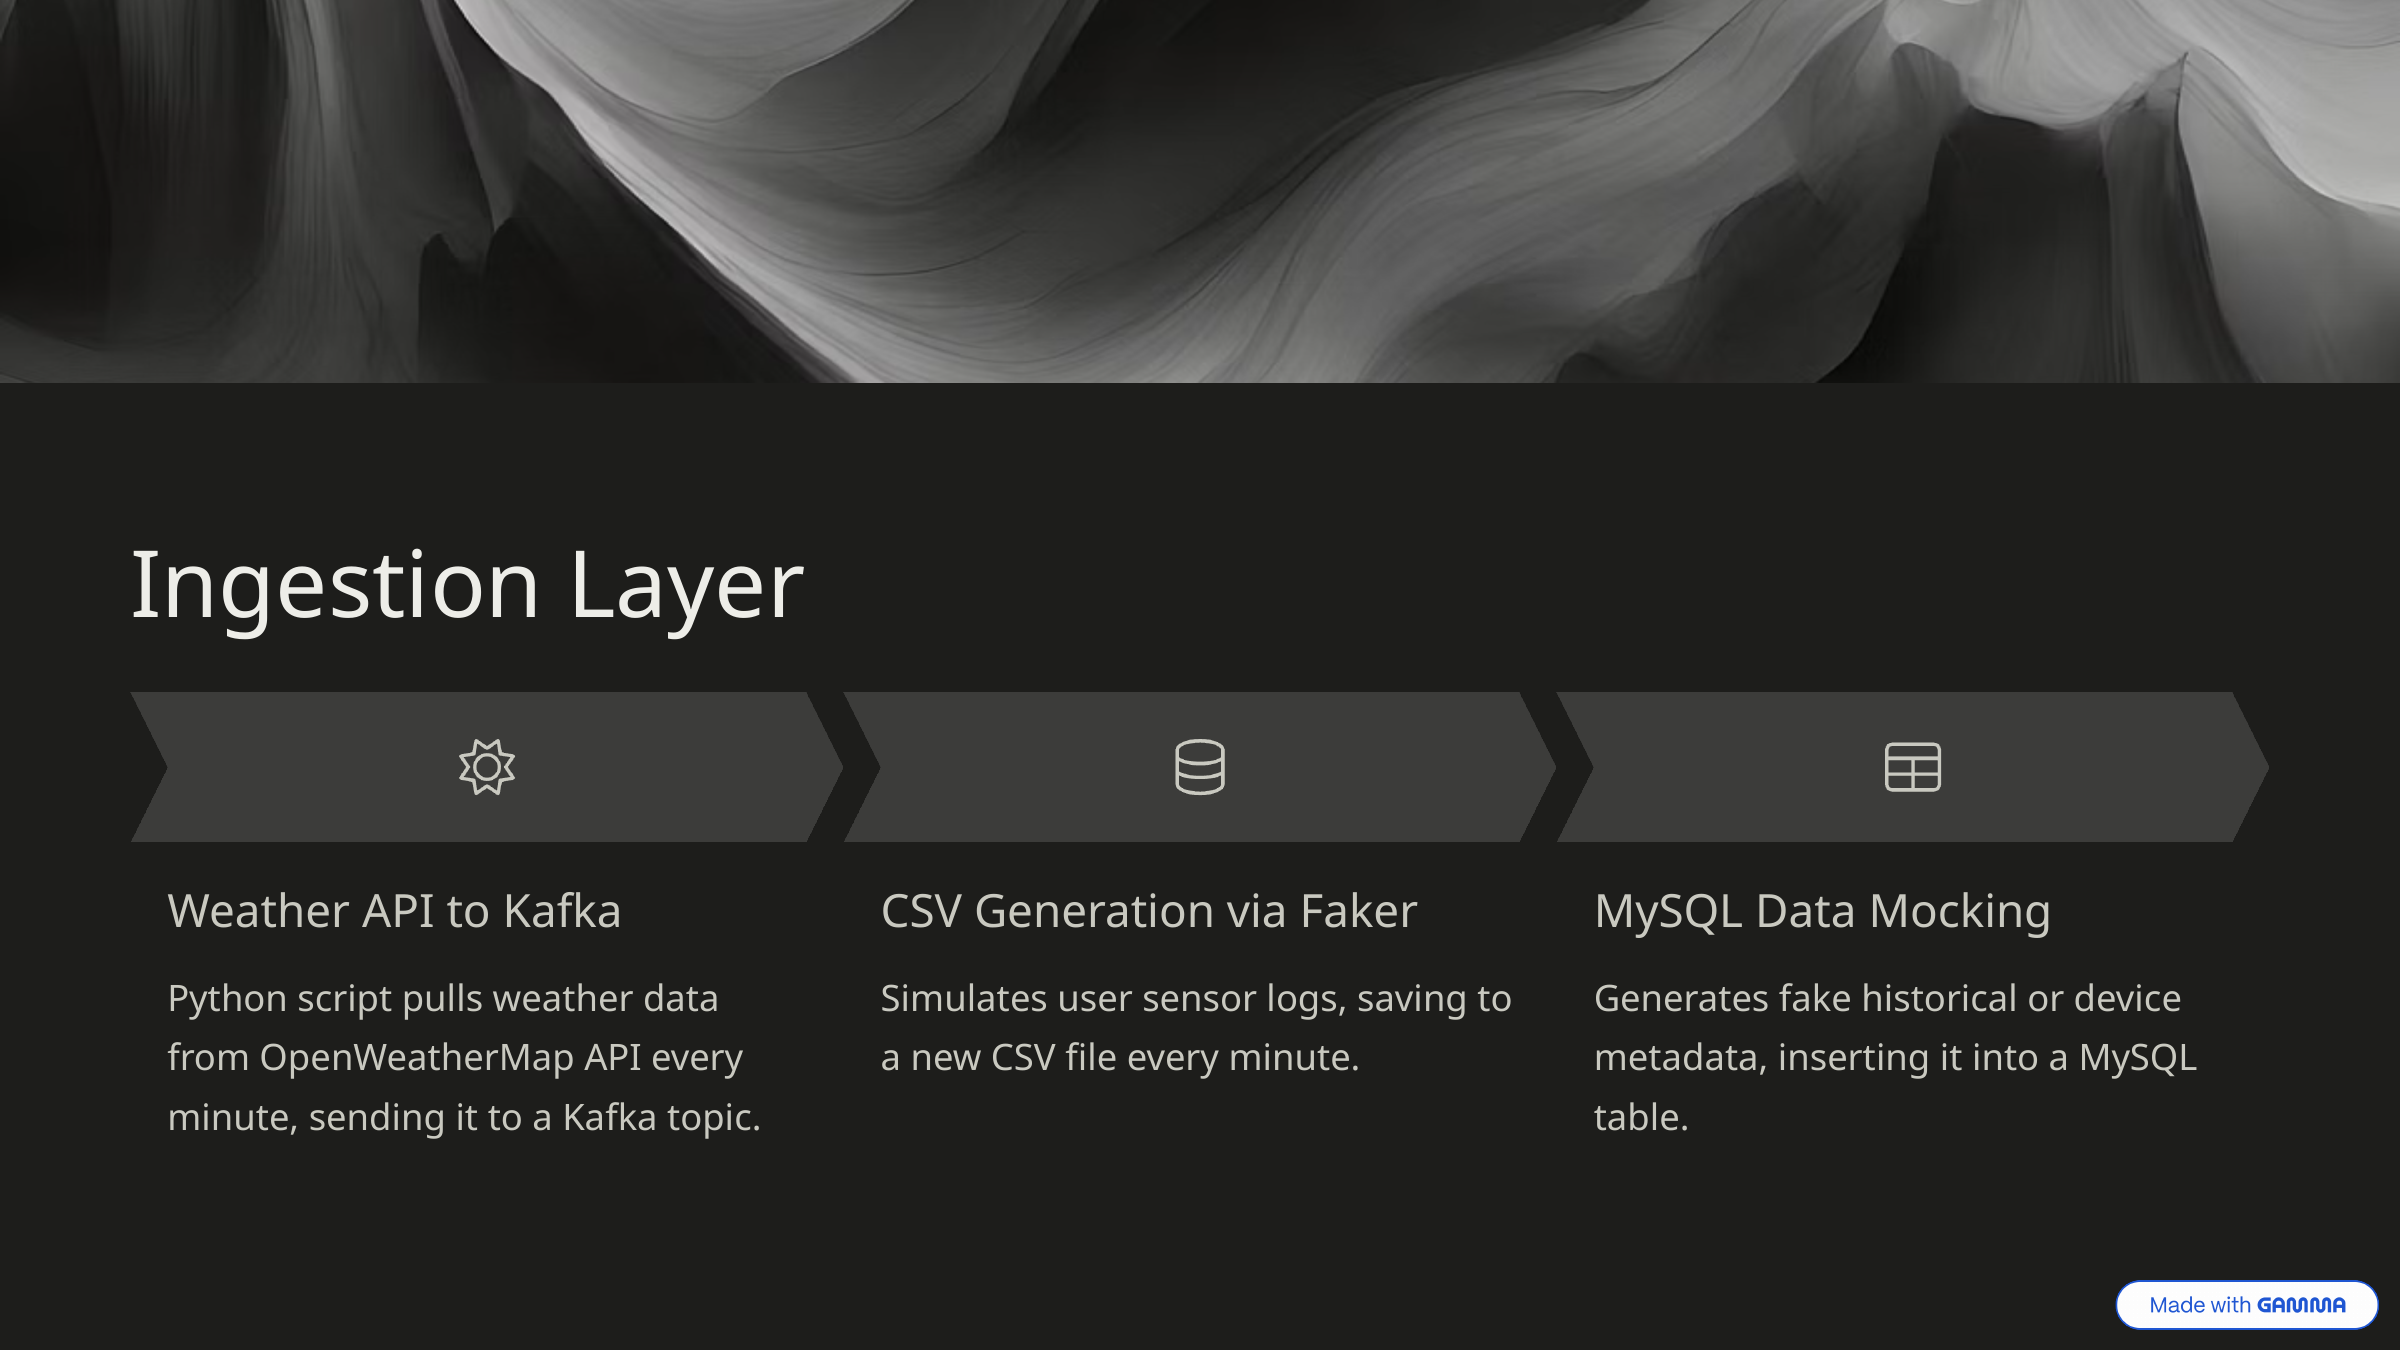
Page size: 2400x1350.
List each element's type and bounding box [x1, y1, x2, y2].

text_box [130, 520, 2270, 1138]
picture [2106, 1271, 2389, 1339]
picture [0, 0, 2400, 383]
